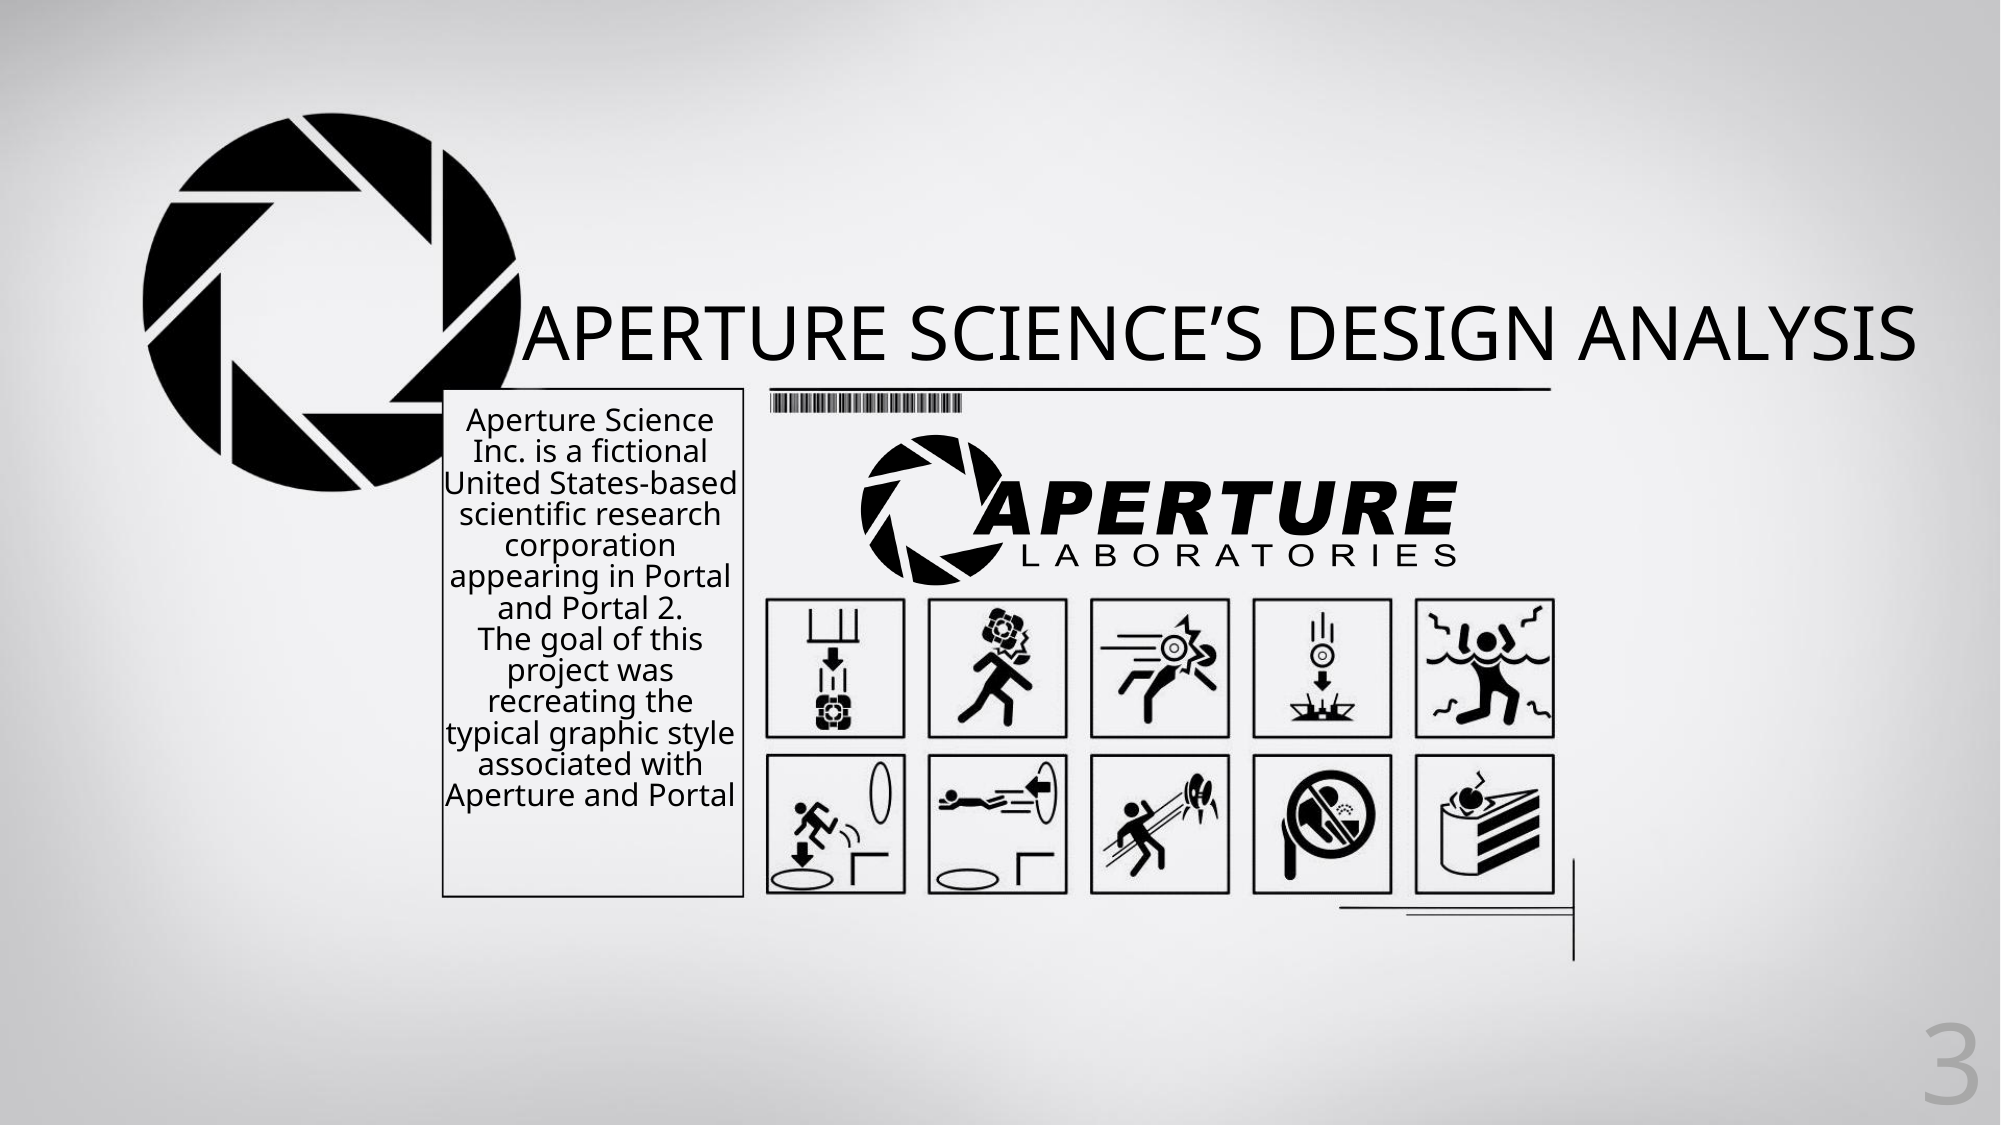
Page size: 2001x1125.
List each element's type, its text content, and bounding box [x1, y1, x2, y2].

text_box APERTURE SCIENCE’S DESIGN ANALYSIS [507, 277, 1986, 383]
slide_number 3 [1550, 1013, 2000, 1125]
picture [0, 0, 2001, 1125]
text_box Aperture Science Inc. is a fictional United States-based scientific research corporation appearing in Portal and Portal 2. The goal of this project was recreating the typical graphic style associated with Aperture and Portal [441, 391, 740, 813]
